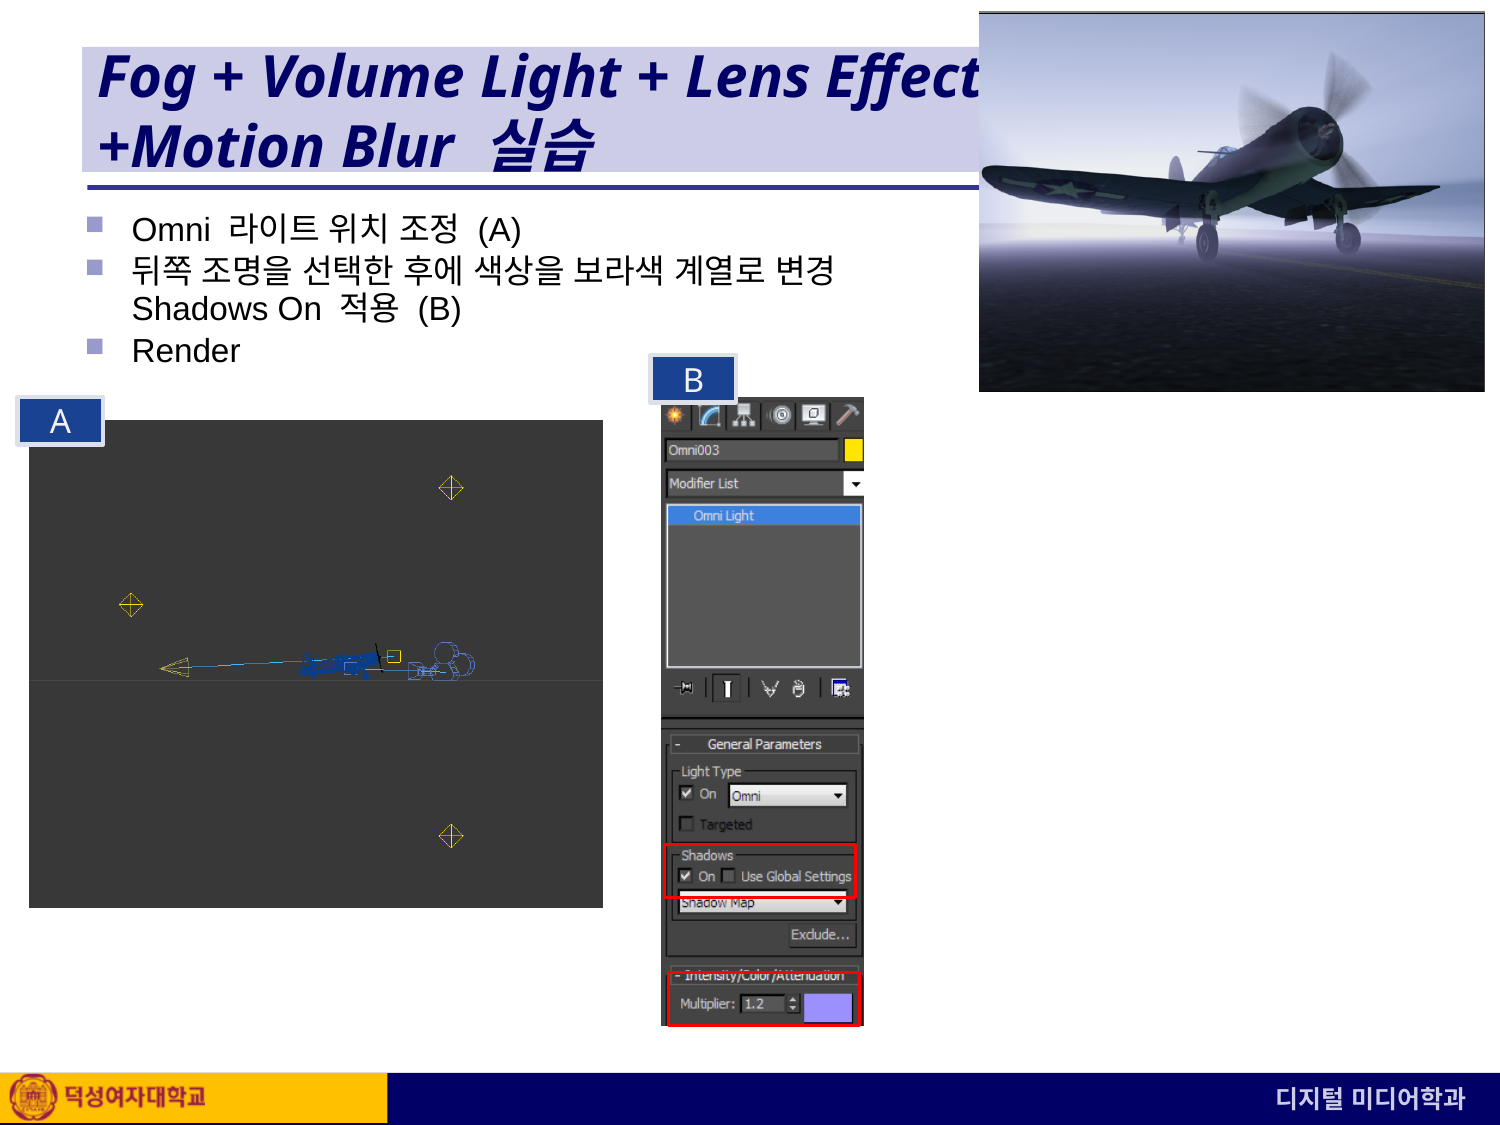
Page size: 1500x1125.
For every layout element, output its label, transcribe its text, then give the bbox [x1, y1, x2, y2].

picture [29, 420, 603, 908]
title Fog + Volume Light + Lens Effect +Motion Blur 실습 [81, 46, 974, 173]
text_box A [17, 397, 104, 445]
picture [0, 1035, 229, 1125]
text_box Omni 라이트 위치 조정 (A) 뒤쪽 조명을 선택한 후에 색상을 보라색 계열로 변경 Shadows On 적용 (B) Render [0, 205, 1478, 1035]
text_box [660, 396, 864, 1026]
picture [979, 11, 1485, 392]
text_box B [650, 355, 736, 403]
